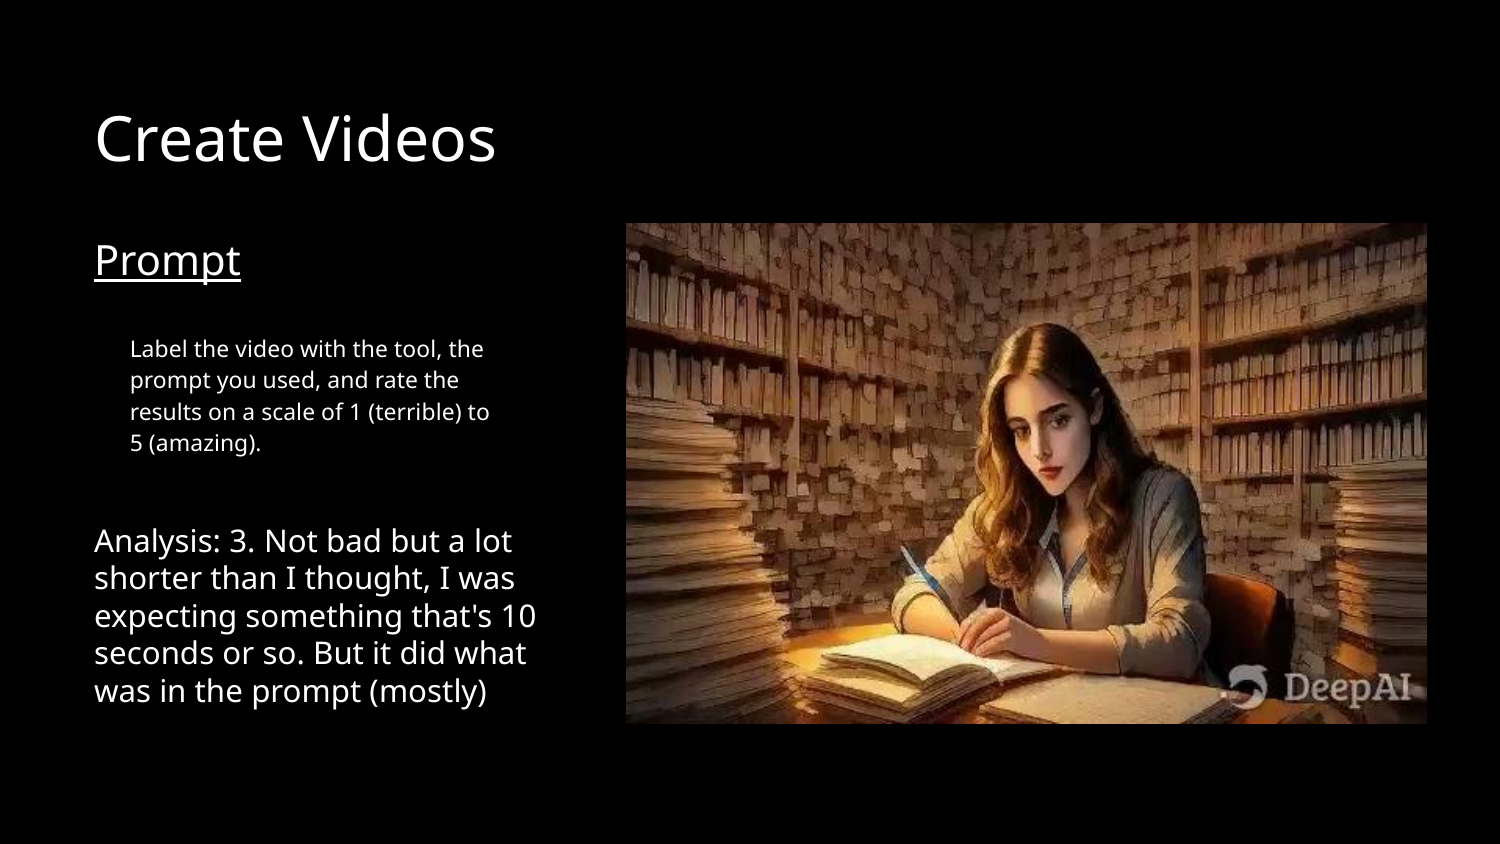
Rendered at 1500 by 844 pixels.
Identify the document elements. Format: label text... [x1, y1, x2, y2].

text_box Analysis: 3. Not bad but a lot shorter than I thought, I was expecting something that's 10 seconds or so. But it did what was in the prompt (mostly) [79, 505, 553, 754]
list Label the video with the tool, the prompt you used, and rate the results on a scale of 1 (terrible) to 5 (amazing). [114, 315, 518, 461]
subtitle Prompt [79, 219, 483, 347]
title Create Videos [79, 73, 1422, 199]
picture [625, 222, 1427, 724]
